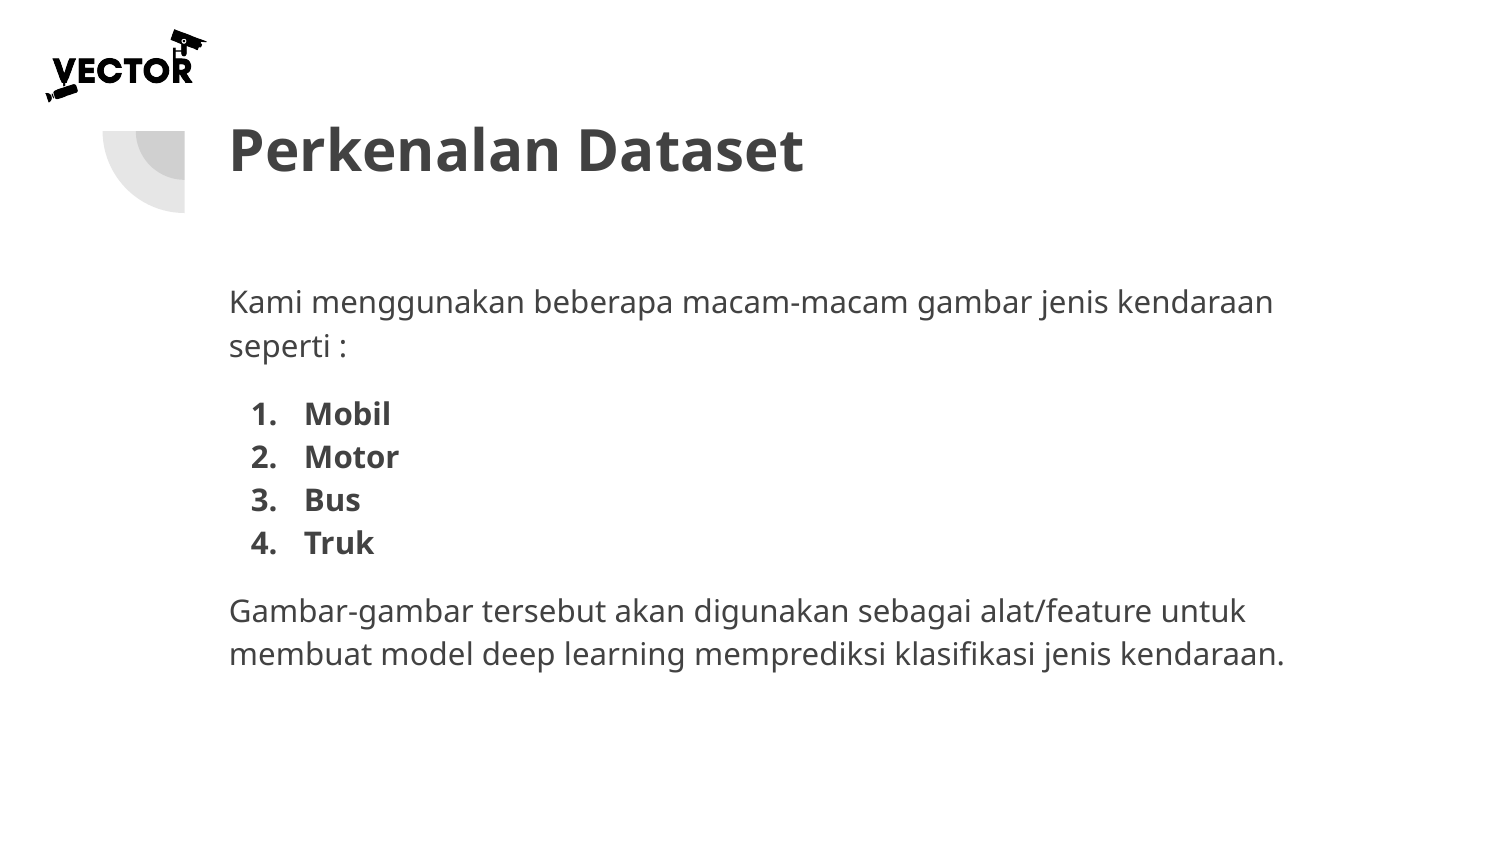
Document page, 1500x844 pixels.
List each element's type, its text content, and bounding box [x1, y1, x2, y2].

title Perkenalan Dataset [213, 98, 1368, 262]
list Kami menggunakan beberapa macam-macam gambar jenis kendaraan seperti : Mobil Motor Bus Truk Gambar-gambar tersebut akan digunakan sebagai alat/feature untuk membuat model deep learning memprediksi klasifikasi jenis kendaraan. [213, 262, 1368, 744]
picture [45, 29, 208, 104]
